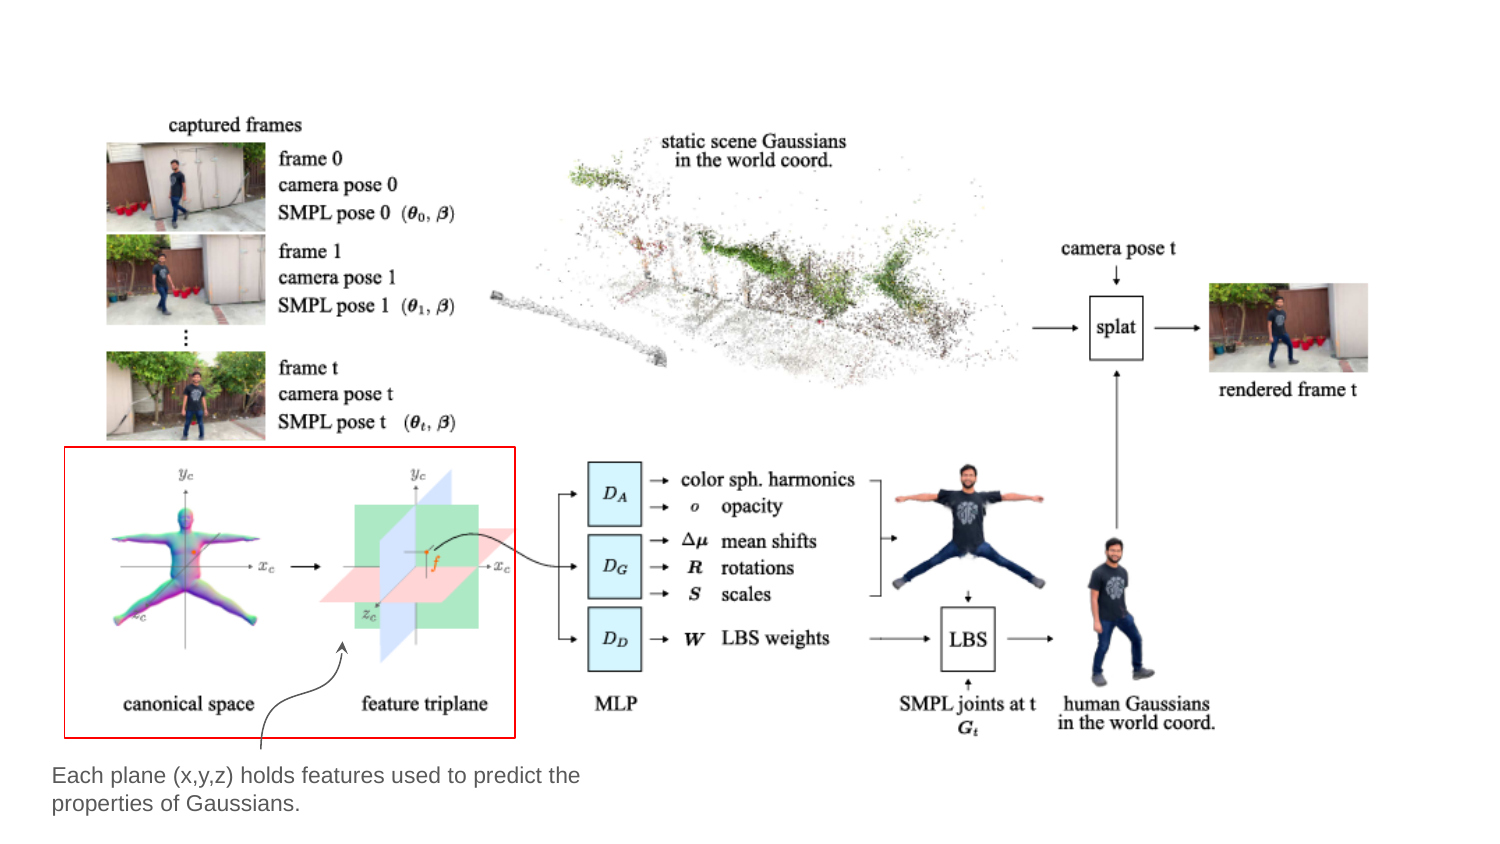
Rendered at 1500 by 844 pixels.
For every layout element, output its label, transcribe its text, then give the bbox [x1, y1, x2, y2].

text_box [64, 447, 78, 738]
picture [83, 97, 1417, 746]
text_box Each plane (x,y,z) holds features used to predict the properties of Gaussians. [36, 745, 699, 831]
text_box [247, 654, 356, 737]
